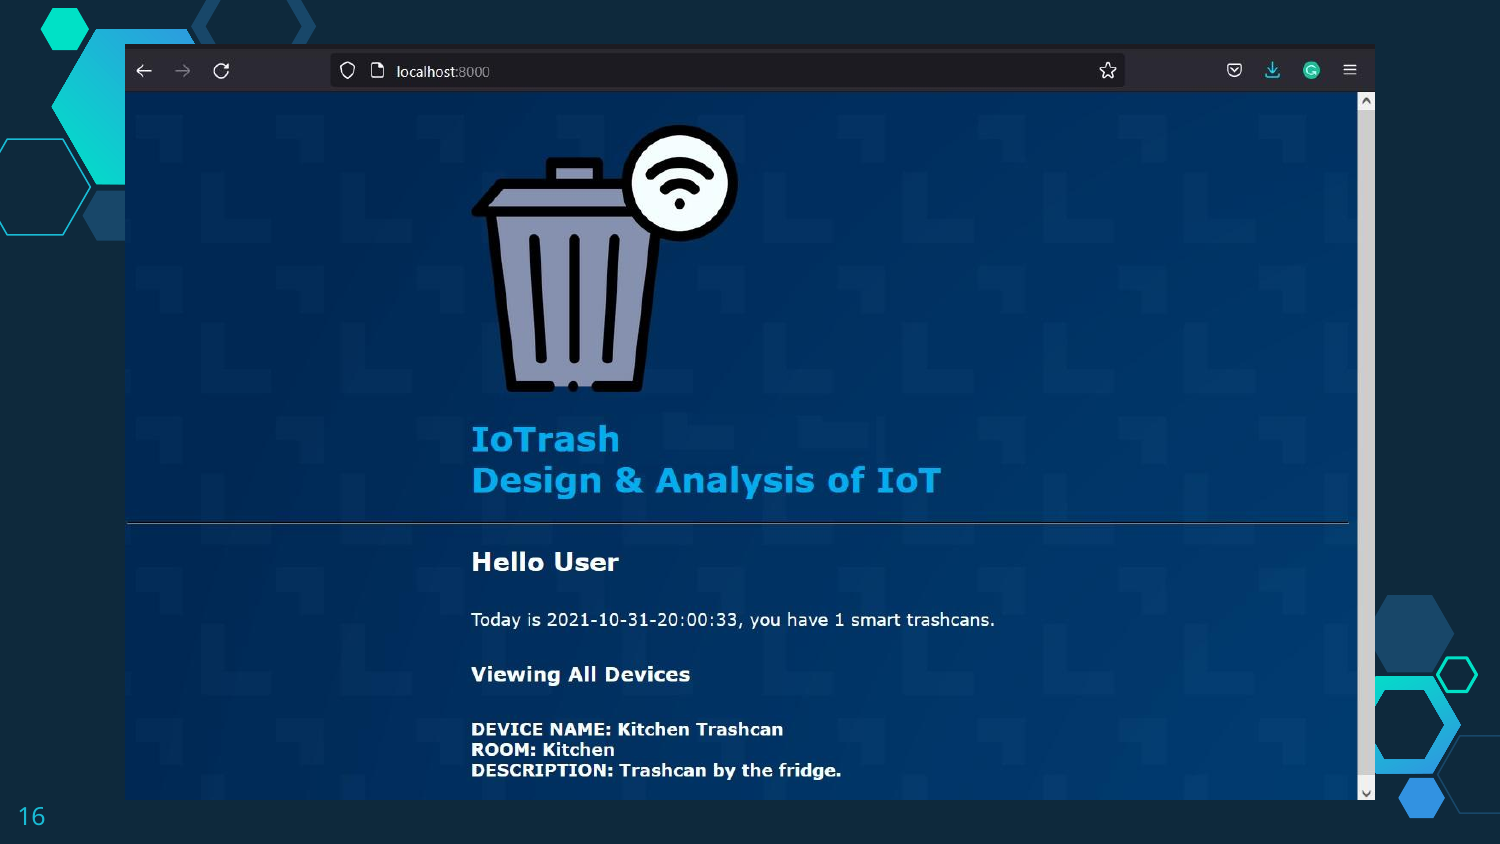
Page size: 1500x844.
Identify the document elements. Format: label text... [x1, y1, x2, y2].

picture [124, 43, 1376, 800]
slide_number ‹#› [2, 785, 93, 844]
